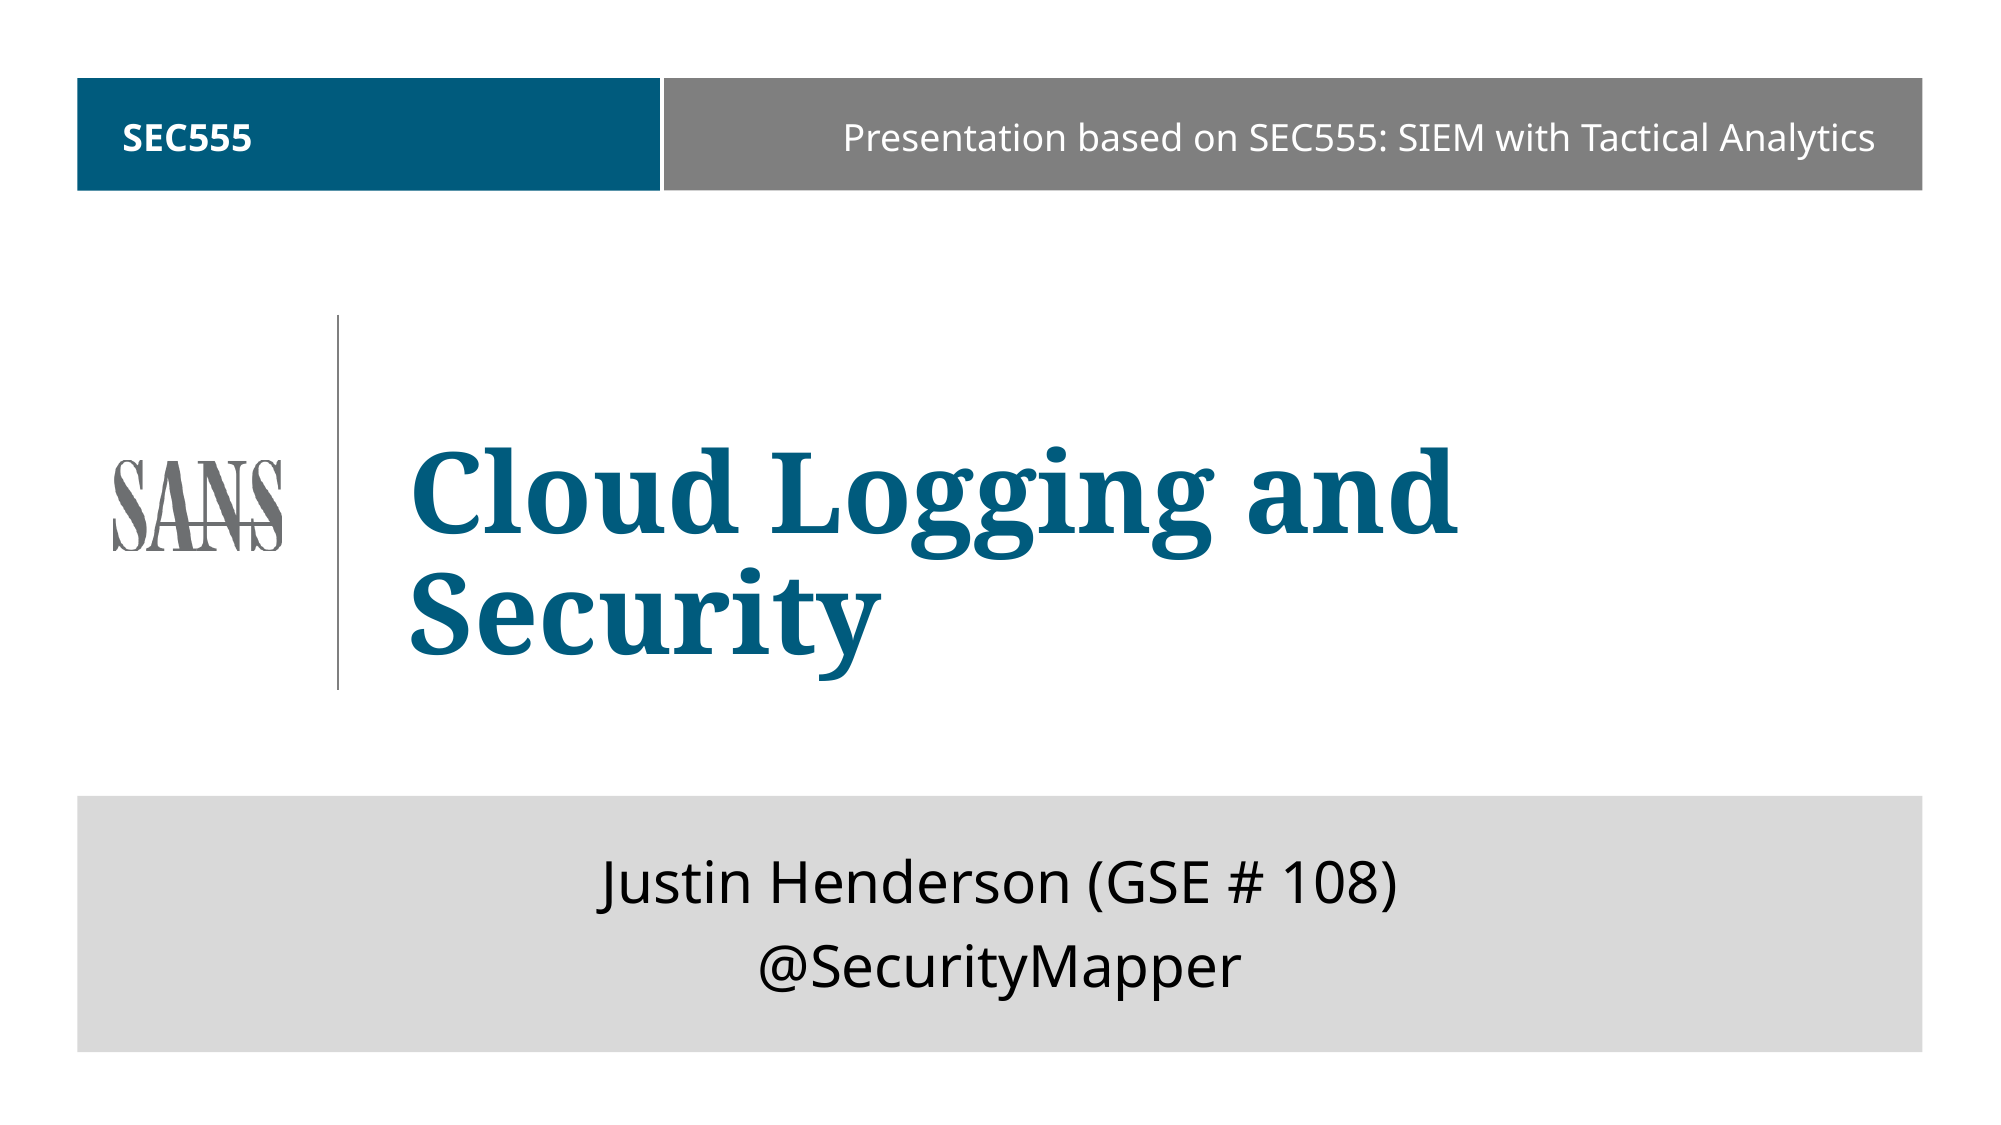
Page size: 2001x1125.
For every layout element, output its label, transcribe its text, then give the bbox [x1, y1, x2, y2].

title SEC555 [107, 78, 663, 191]
list Presentation based on SEC555: SIEM with Tactical Analytics [689, 78, 1892, 191]
list Justin Henderson (GSE # 108) @SecurityMapper [77, 844, 1923, 1009]
list Cloud Logging and Security [393, 315, 1901, 800]
